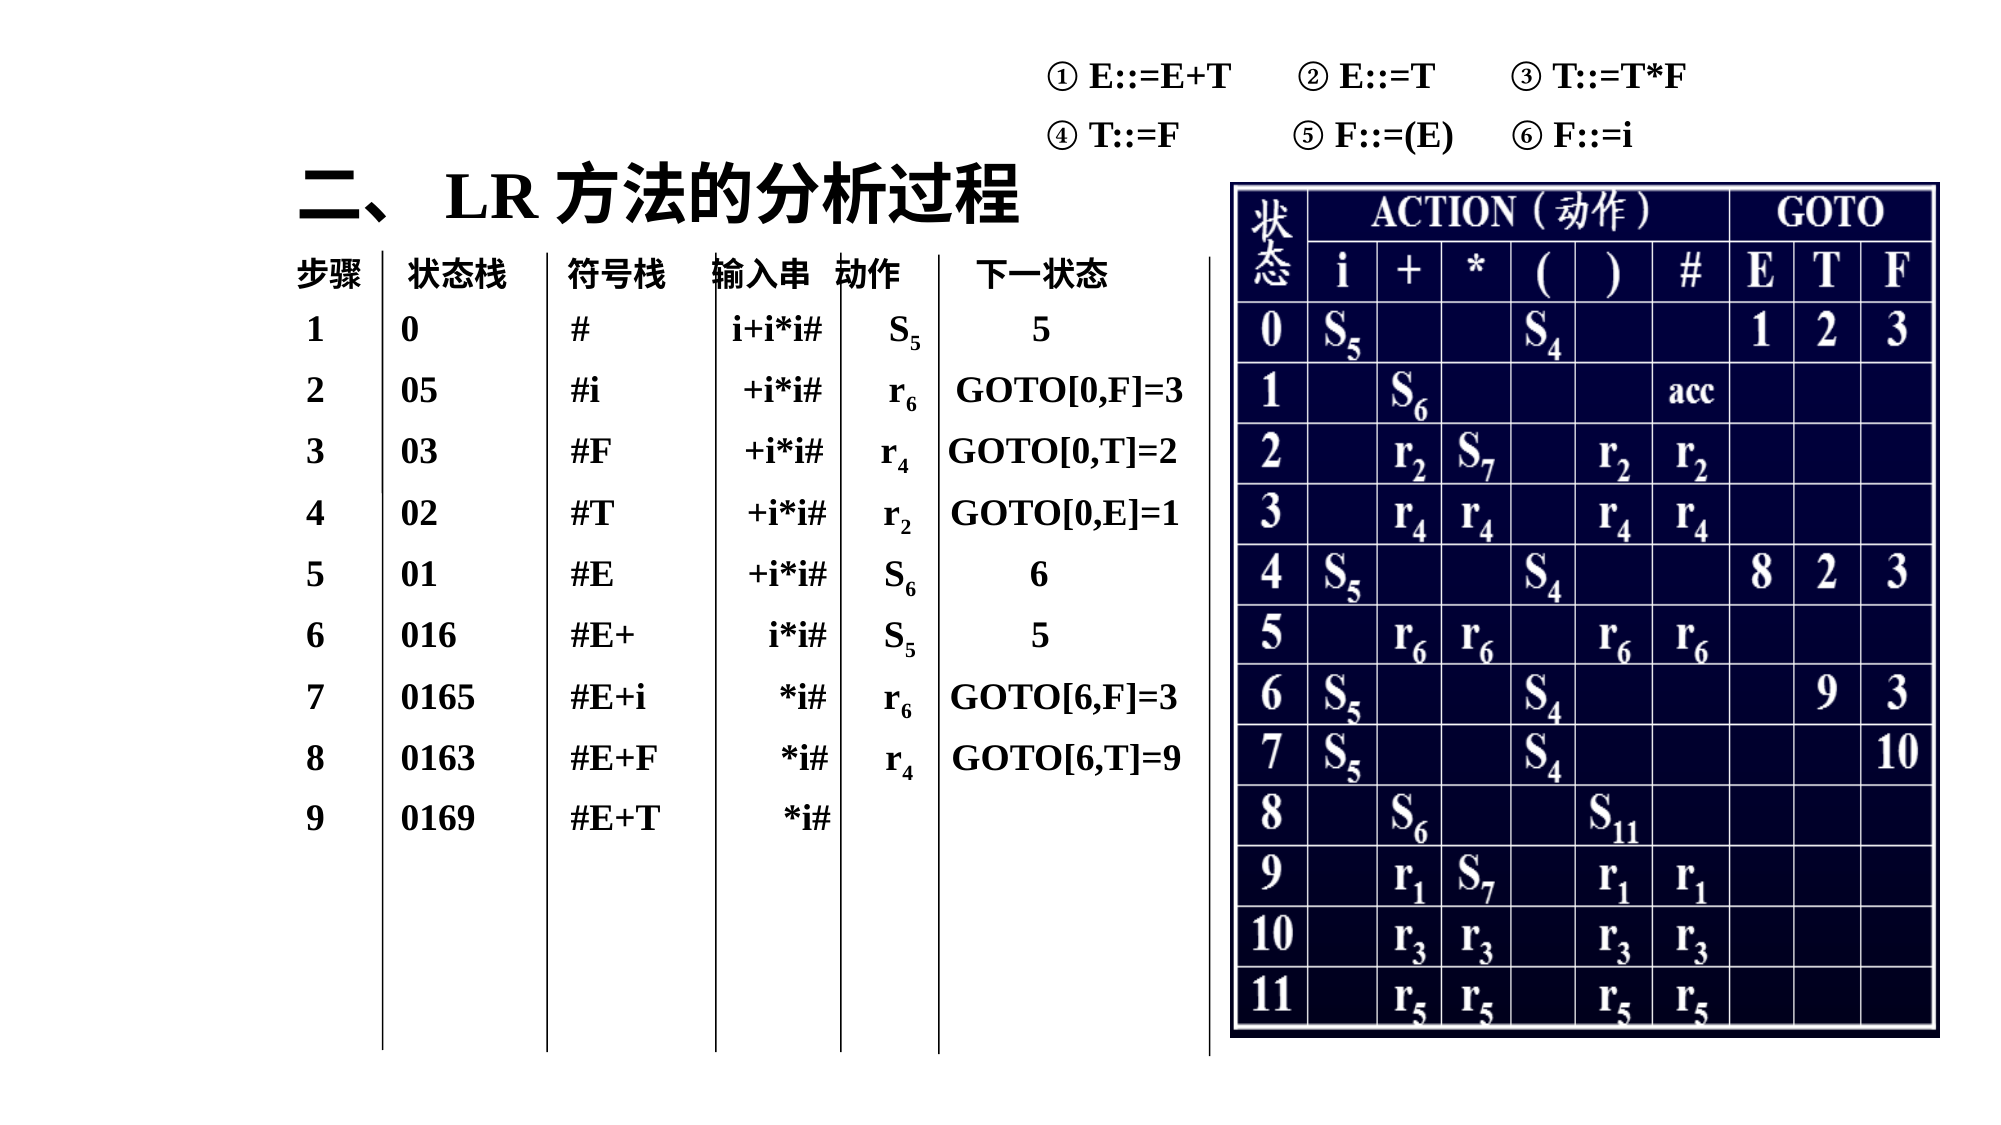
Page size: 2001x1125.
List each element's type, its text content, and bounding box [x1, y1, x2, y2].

text_box 二、LR方法的分析过程 [281, 104, 1037, 238]
text_box ① E::=E+T ② E::=T ③ T::=T*F ④ T::=F ⑤ F::=(E) ⑥ F::=i [1022, 30, 1830, 163]
picture [1230, 182, 1940, 1039]
text_box 步骤 状态栈 符号栈 输入串 动作 下一状态 1 0 # i+i*i# S5 5 2 05 #i +i*i# r6 GOTO[0,F]=3 3 03 #F +i*i# r4 GOTO[0,T]=2 4 02 #T +i*i# r2 GOTO[0,E]=1 5 01 #E +i*i# S6 6 6 016 #E+ i*i# S5 5 7 0165 #E+i *i# r6 GOTO[6,F]=3 8 0163 #E+F *i# r4 GOTO[6,T]=9 9 0169 #E+T *i# [281, 238, 1283, 1075]
